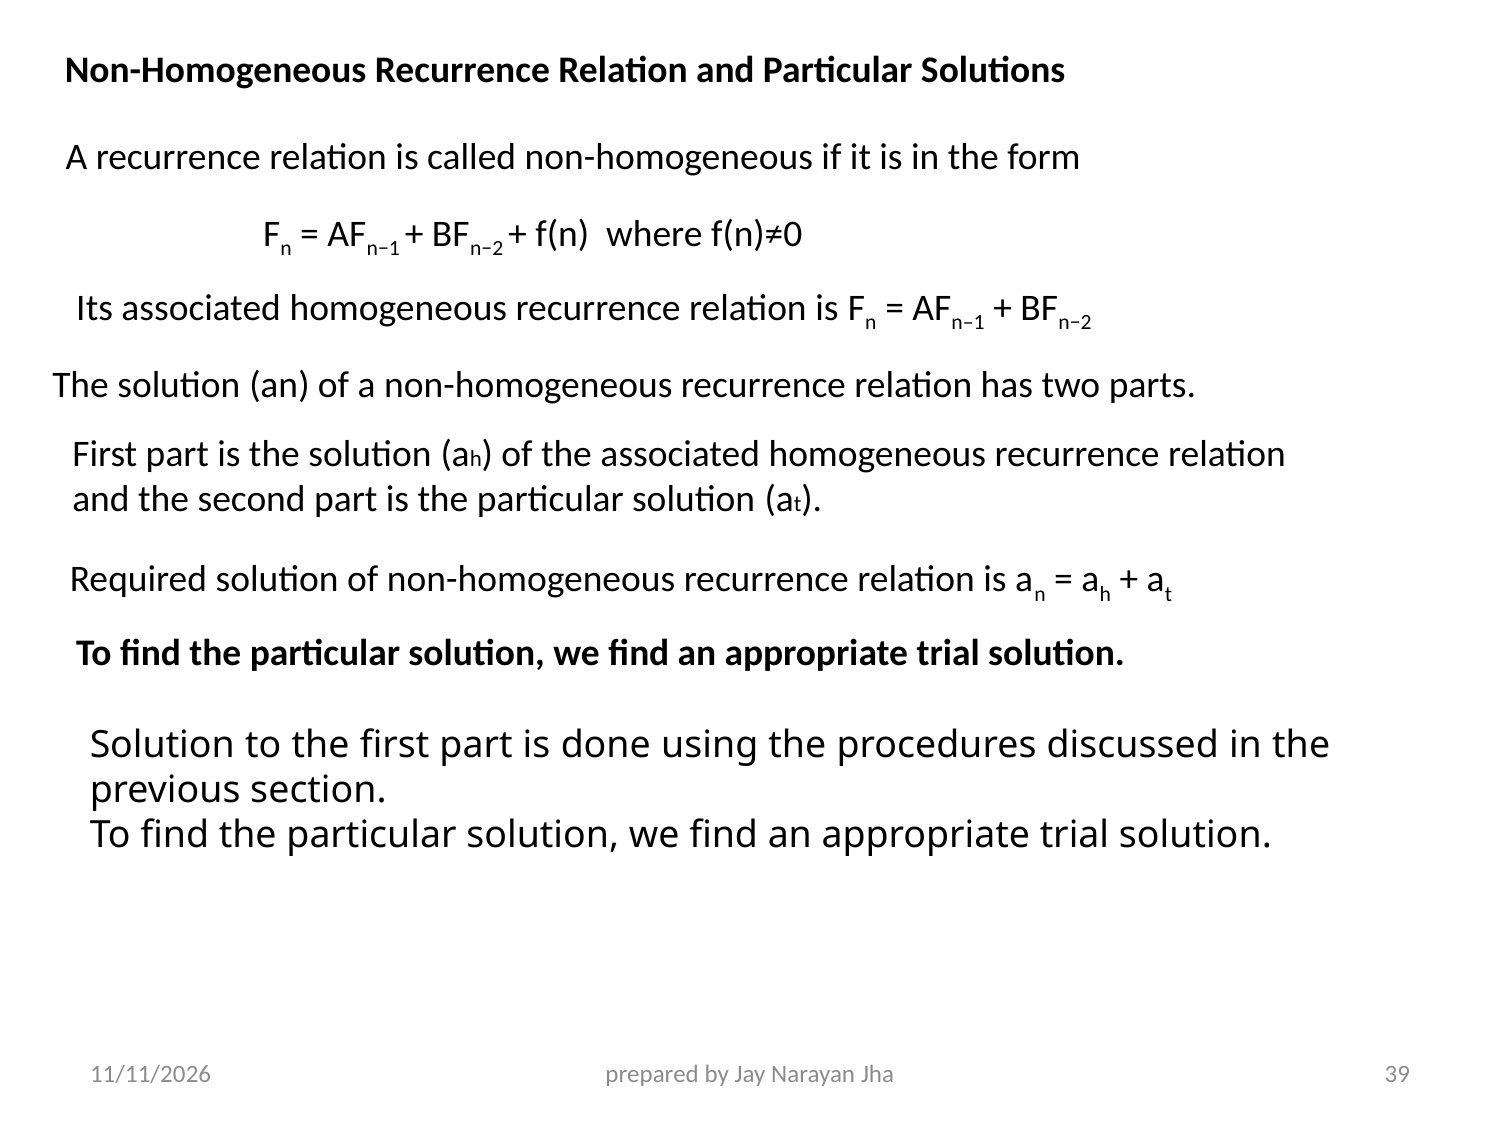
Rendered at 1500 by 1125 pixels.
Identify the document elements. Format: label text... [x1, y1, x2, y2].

text_box Fn = AFn−1 + BFn−2 + f(n) where f(n)≠0 [248, 201, 818, 268]
text_box A recurrence relation is called non-homogeneous if it is in the form [50, 124, 1251, 185]
text_box First part is the solution (ah) of the associated homogeneous recurrence relation and the second part is the particular solution (at). [57, 421, 1311, 527]
text_box Its associated homogeneous recurrence relation is Fn = AFn–1 + BFn−2 [61, 275, 1107, 342]
text_box The solution (an) of a non-homogeneous recurrence relation has two parts. [37, 352, 1222, 413]
slide_number 39 [1074, 1042, 1425, 1103]
text_box To find the particular solution, we find an appropriate trial solution. [61, 620, 1224, 681]
text_box Required solution of non-homogeneous recurrence relation is an = ah + at [46, 546, 1322, 613]
text_box Solution to the first part is done using the procedures discussed in the previous section. To find the particular solution, we find an appropriate trial solution. [75, 712, 1347, 862]
footer prepared by Jay Narayan Jha [512, 1042, 988, 1103]
text_box Non-Homogeneous Recurrence Relation and Particular Solutions [50, 37, 1213, 98]
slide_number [75, 1042, 425, 1103]
